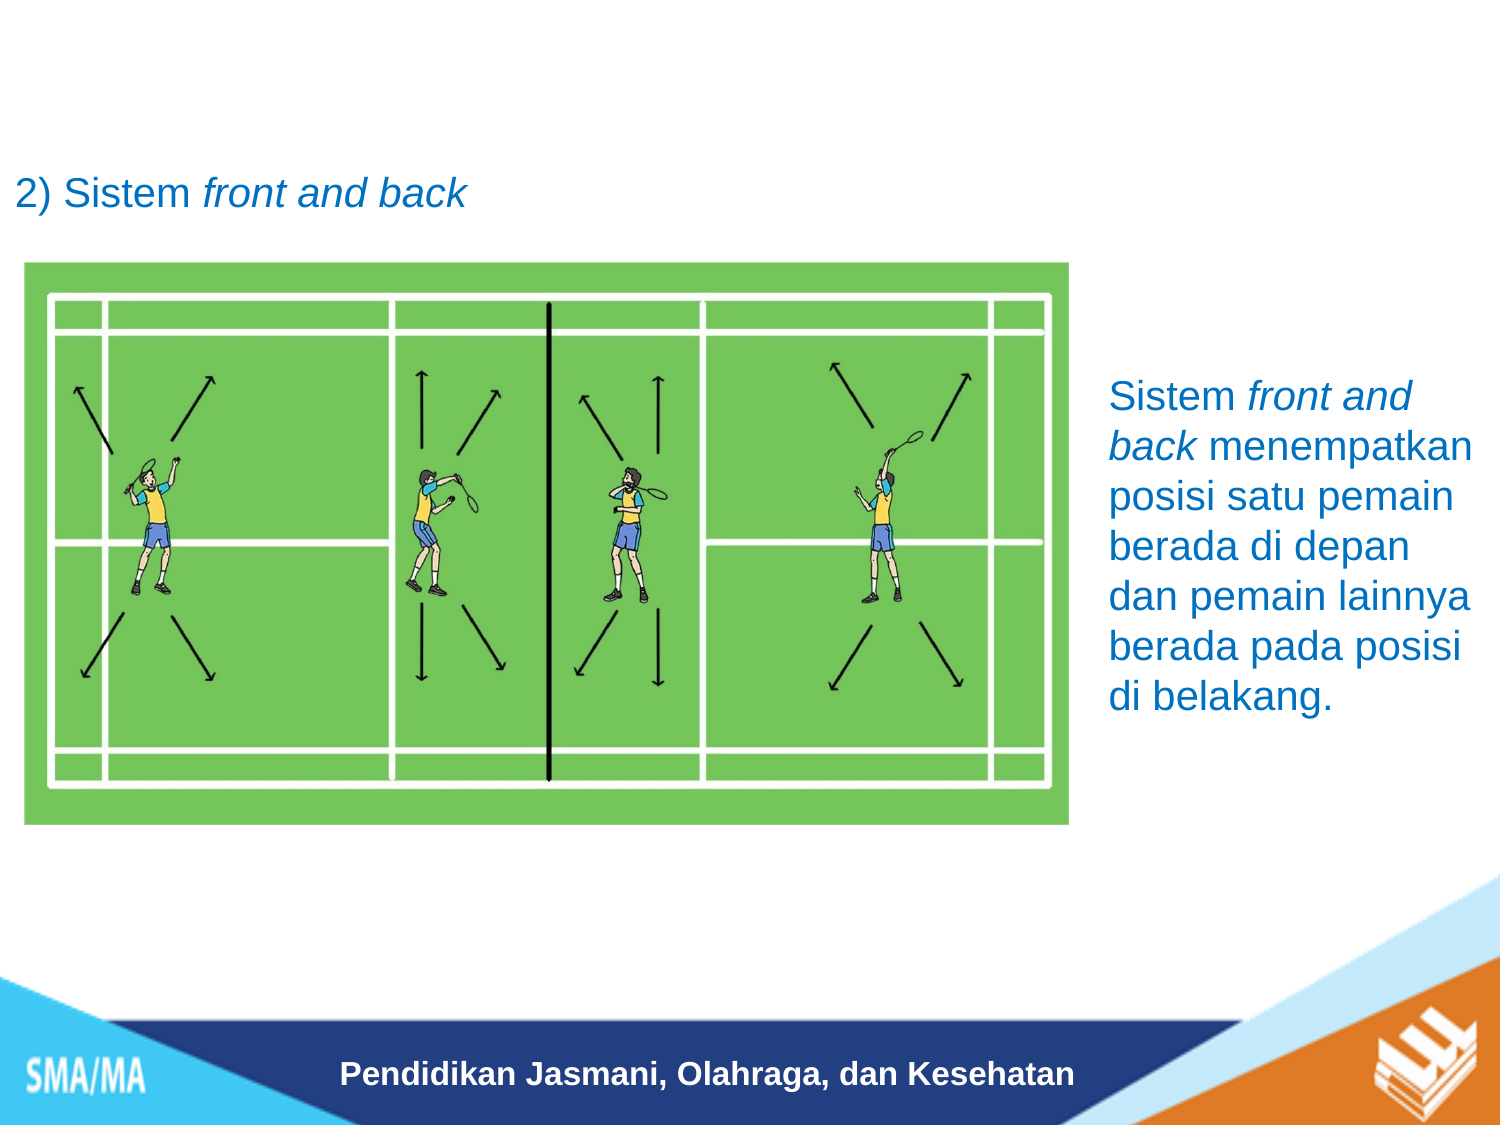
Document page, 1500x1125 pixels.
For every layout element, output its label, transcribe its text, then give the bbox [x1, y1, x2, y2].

picture [0, 874, 1500, 1125]
picture [24, 262, 1069, 826]
text_box 2) Sistem front and back [0, 151, 1277, 230]
text_box Sistem front and back menempatkan posisi satu pemain berada di depan dan pemain lainnya berada pada posisi di belakang. [1092, 342, 1500, 746]
